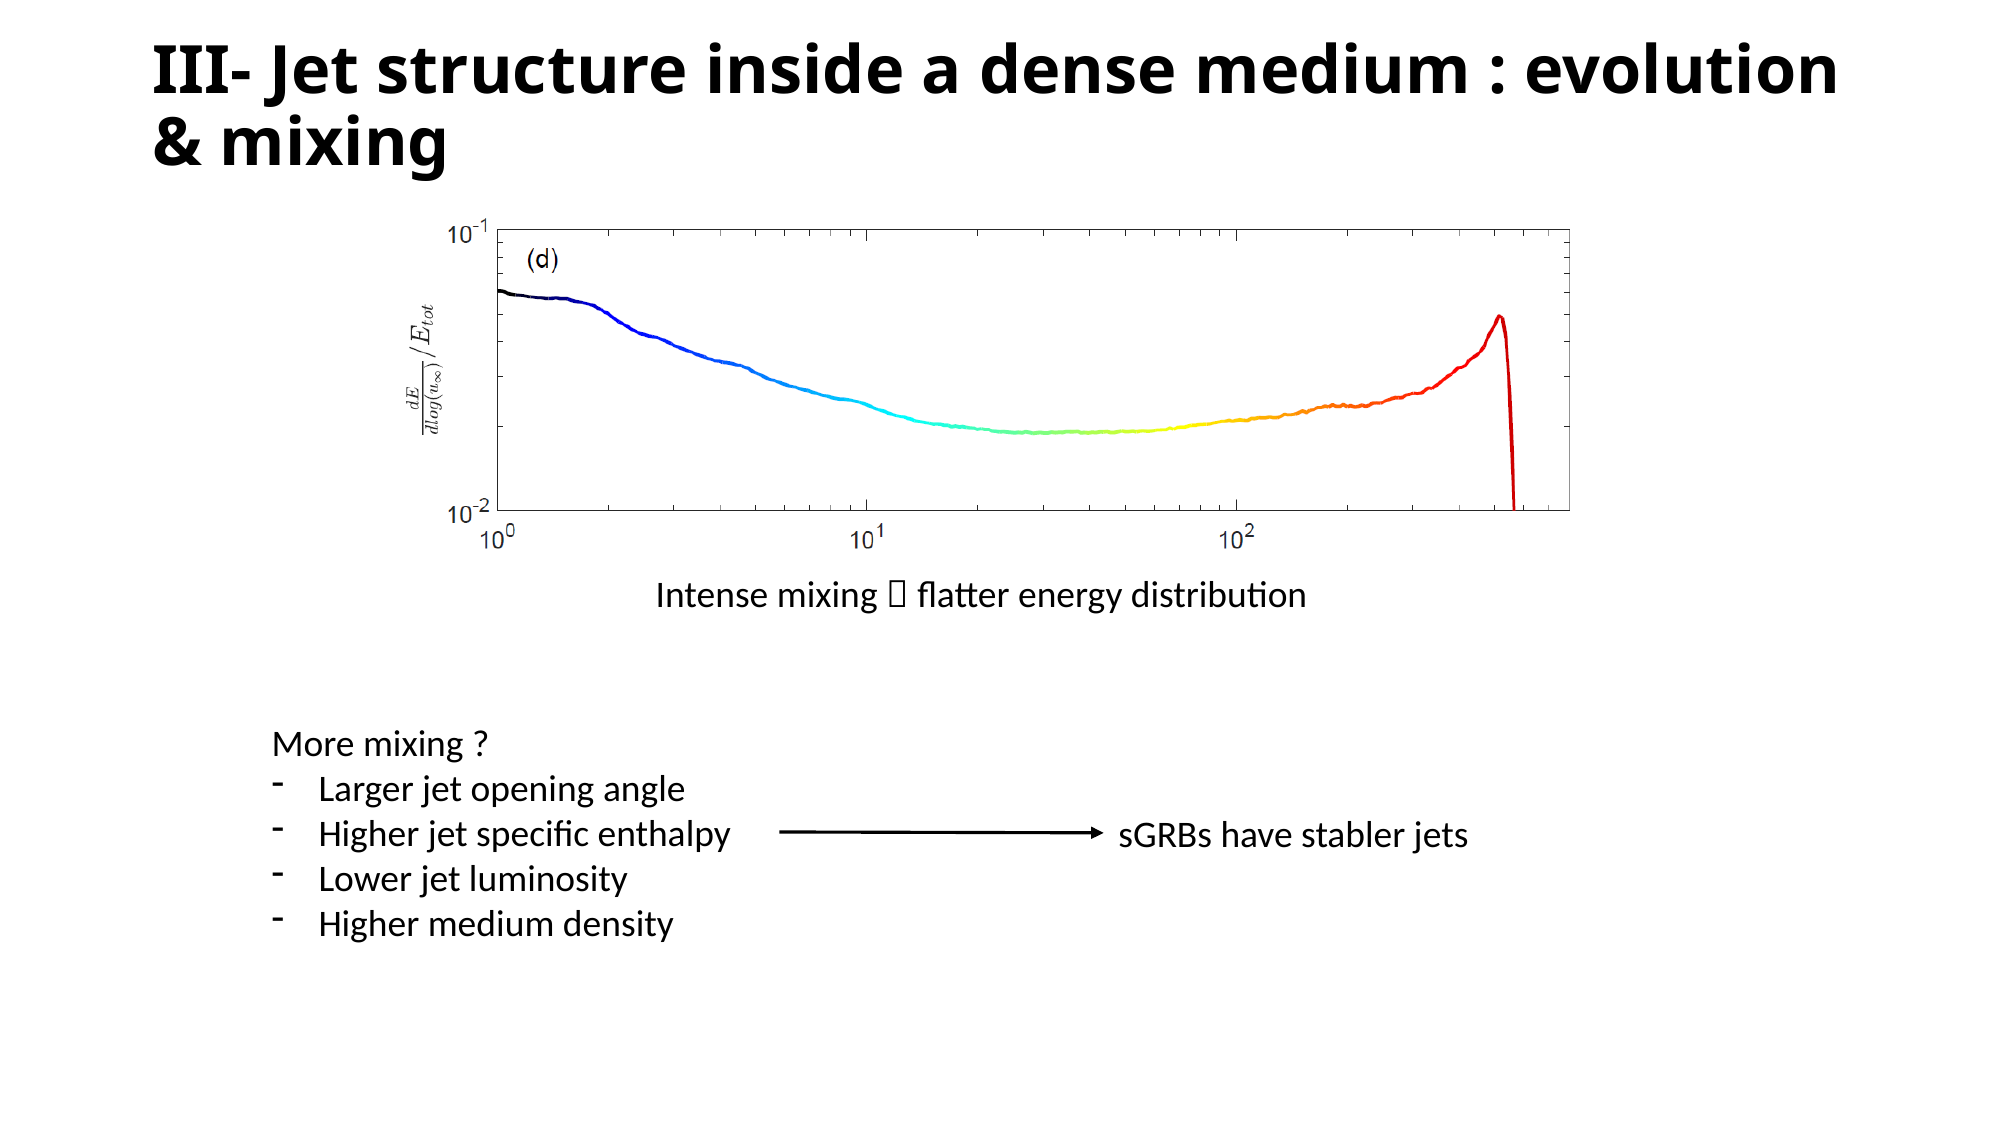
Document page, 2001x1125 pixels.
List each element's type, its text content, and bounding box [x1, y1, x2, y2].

text_box More mixing ? Larger jet opening angle Higher jet specific enthalpy Lower jet luminosity Higher medium density [256, 712, 780, 952]
title III- Jet structure inside a dense medium : evolution & mixing [137, 59, 1863, 157]
text_box Intense mixing  flatter energy distribution [640, 563, 1360, 623]
picture [389, 206, 1611, 563]
text_box sGRBs have stabler jets [1103, 802, 1487, 863]
